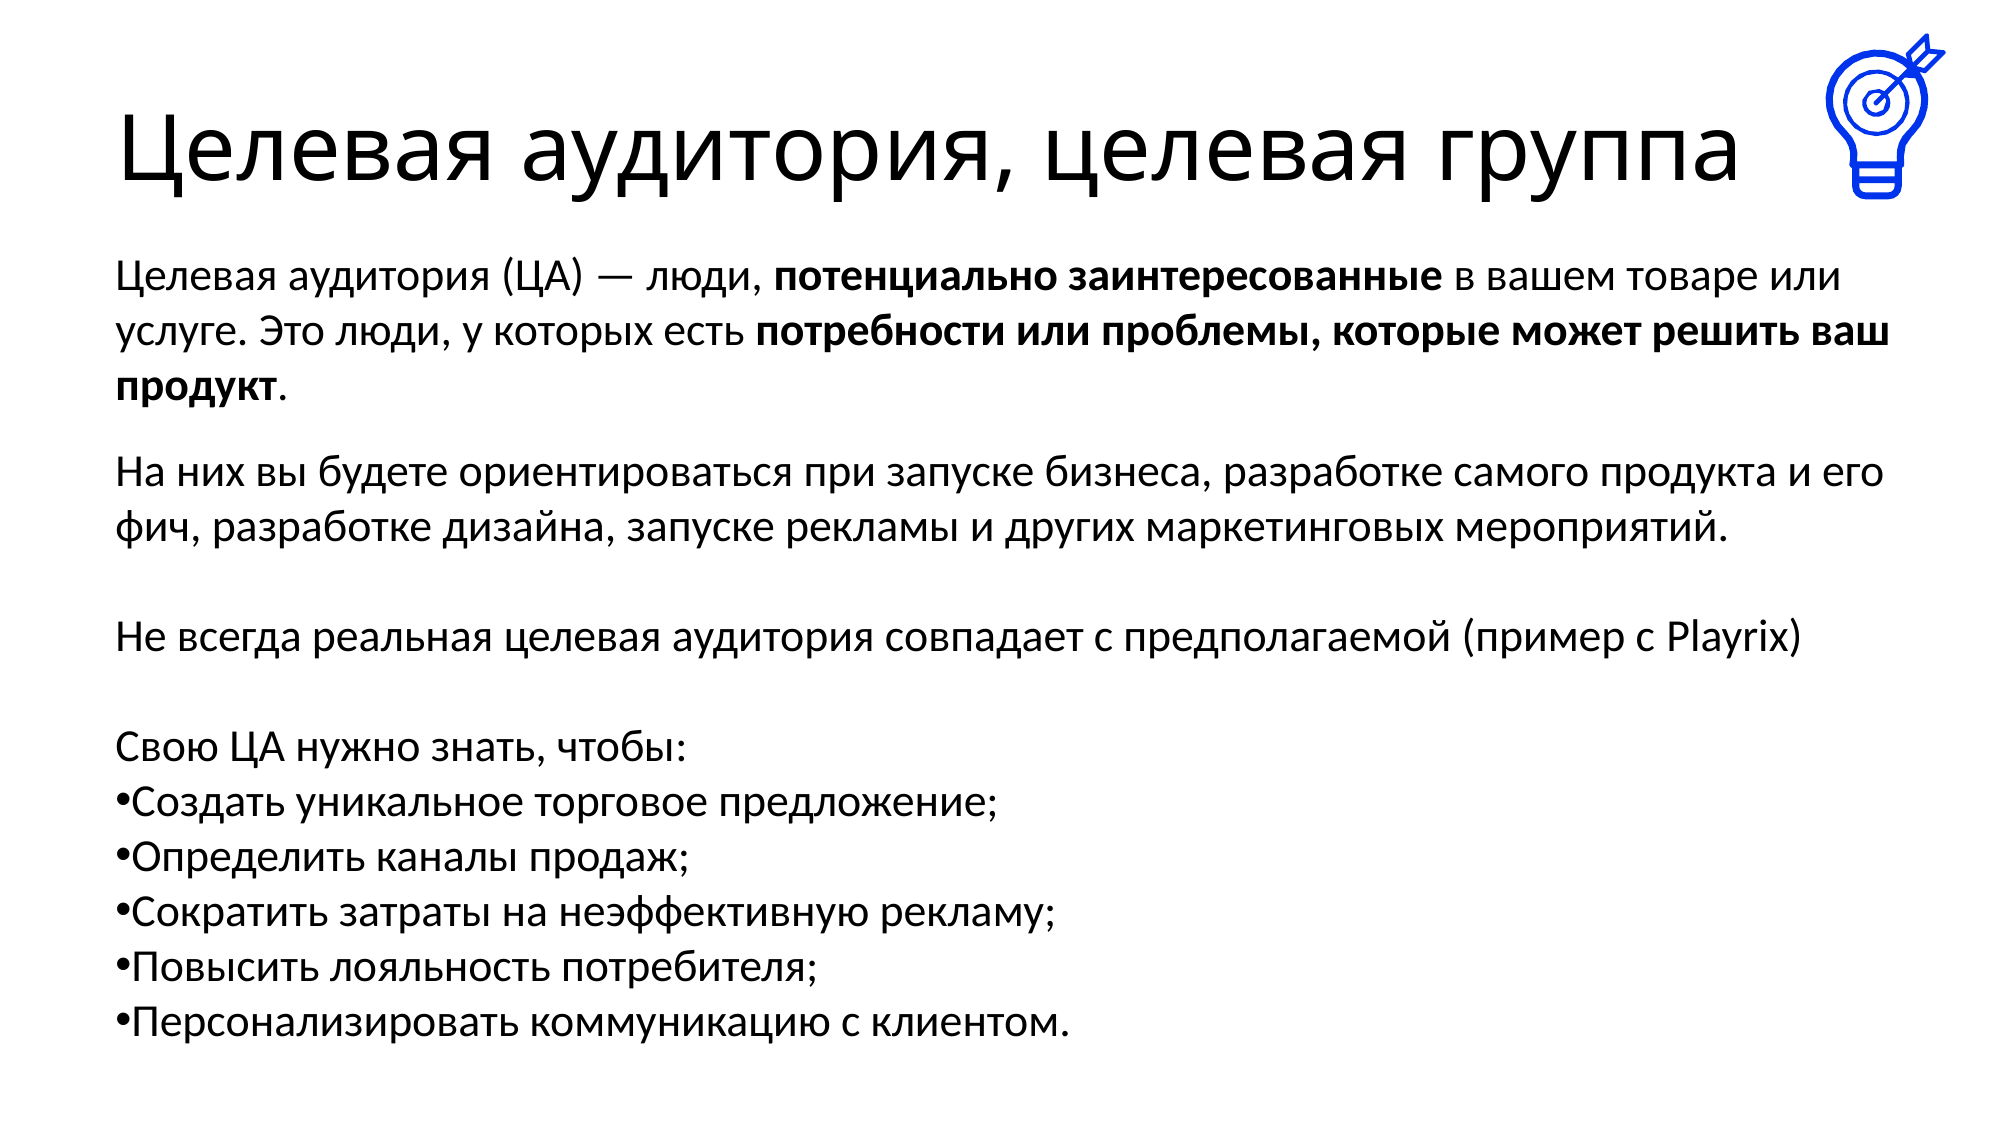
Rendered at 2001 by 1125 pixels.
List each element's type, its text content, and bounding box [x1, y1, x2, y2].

text_box Целевая аудитория, целевая группа [115, 87, 1804, 199]
text_box [1825, 33, 1946, 200]
text_box Целевая аудитория (ЦА) — люди, потенциально заинтересованные в вашем товаре или услуге. Это люди, у которых есть потребности или проблемы, которые может решить ваш продукт. На них вы будете ориентироваться при запуске бизнеса, разработке самого продукта и его фич, разработке дизайна, запуске рекламы и других маркетинговых мероприятий. Не всегда реальная целевая аудитория совпадает с предполагаемой (пример с Playrix) Свою ЦА нужно знать, чтобы: Создать уникальное торговое предложение; Определить каналы продаж; Сократить затраты на неэффективную рекламу; Повысить лояльность потребителя; Персонализировать коммуникацию с клиентом. [115, 242, 1914, 1053]
